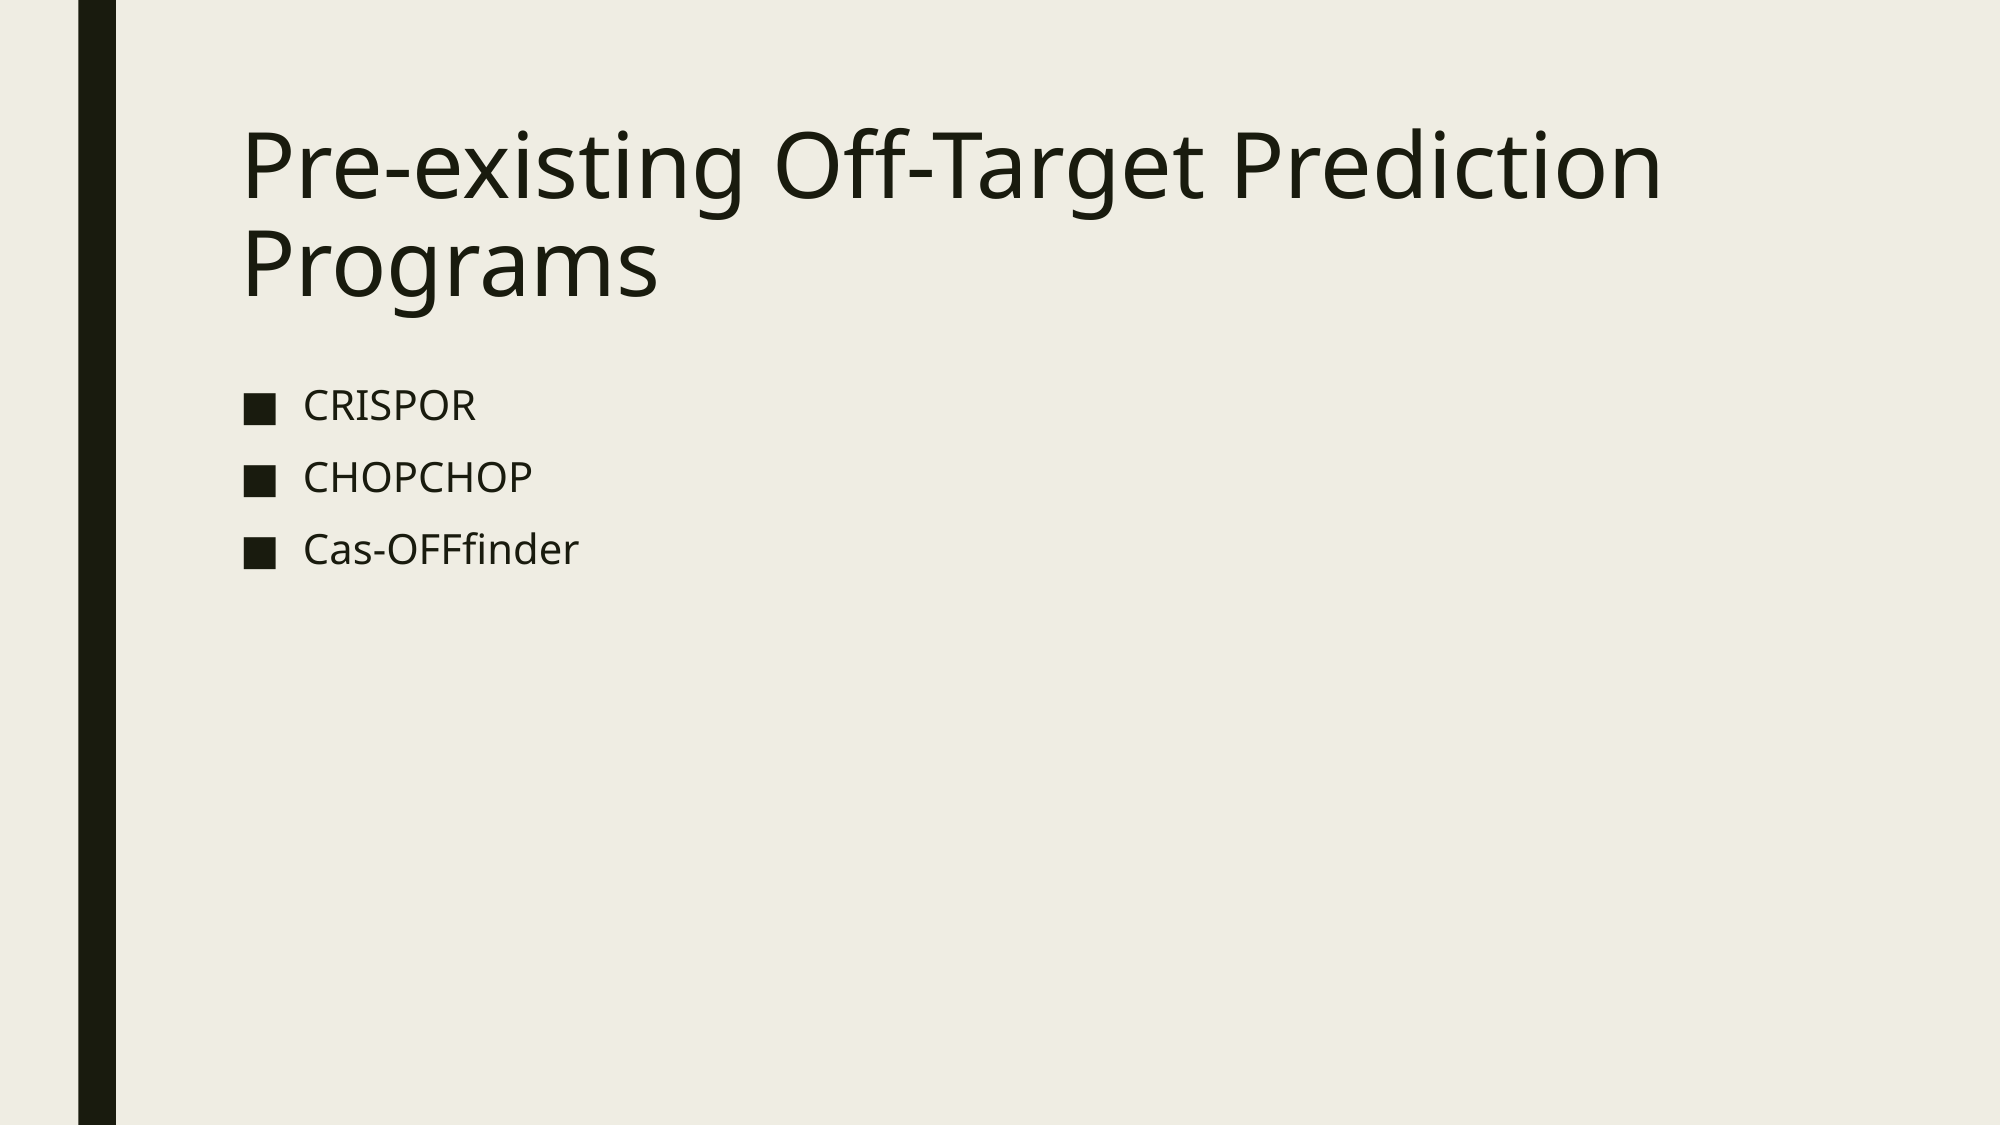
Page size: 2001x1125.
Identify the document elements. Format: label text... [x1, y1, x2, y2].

title Pre-existing Off-Target Prediction Programs [225, 112, 1800, 357]
list CRISPOR CHOPCHOP Cas-OFFfinder [225, 375, 1800, 963]
